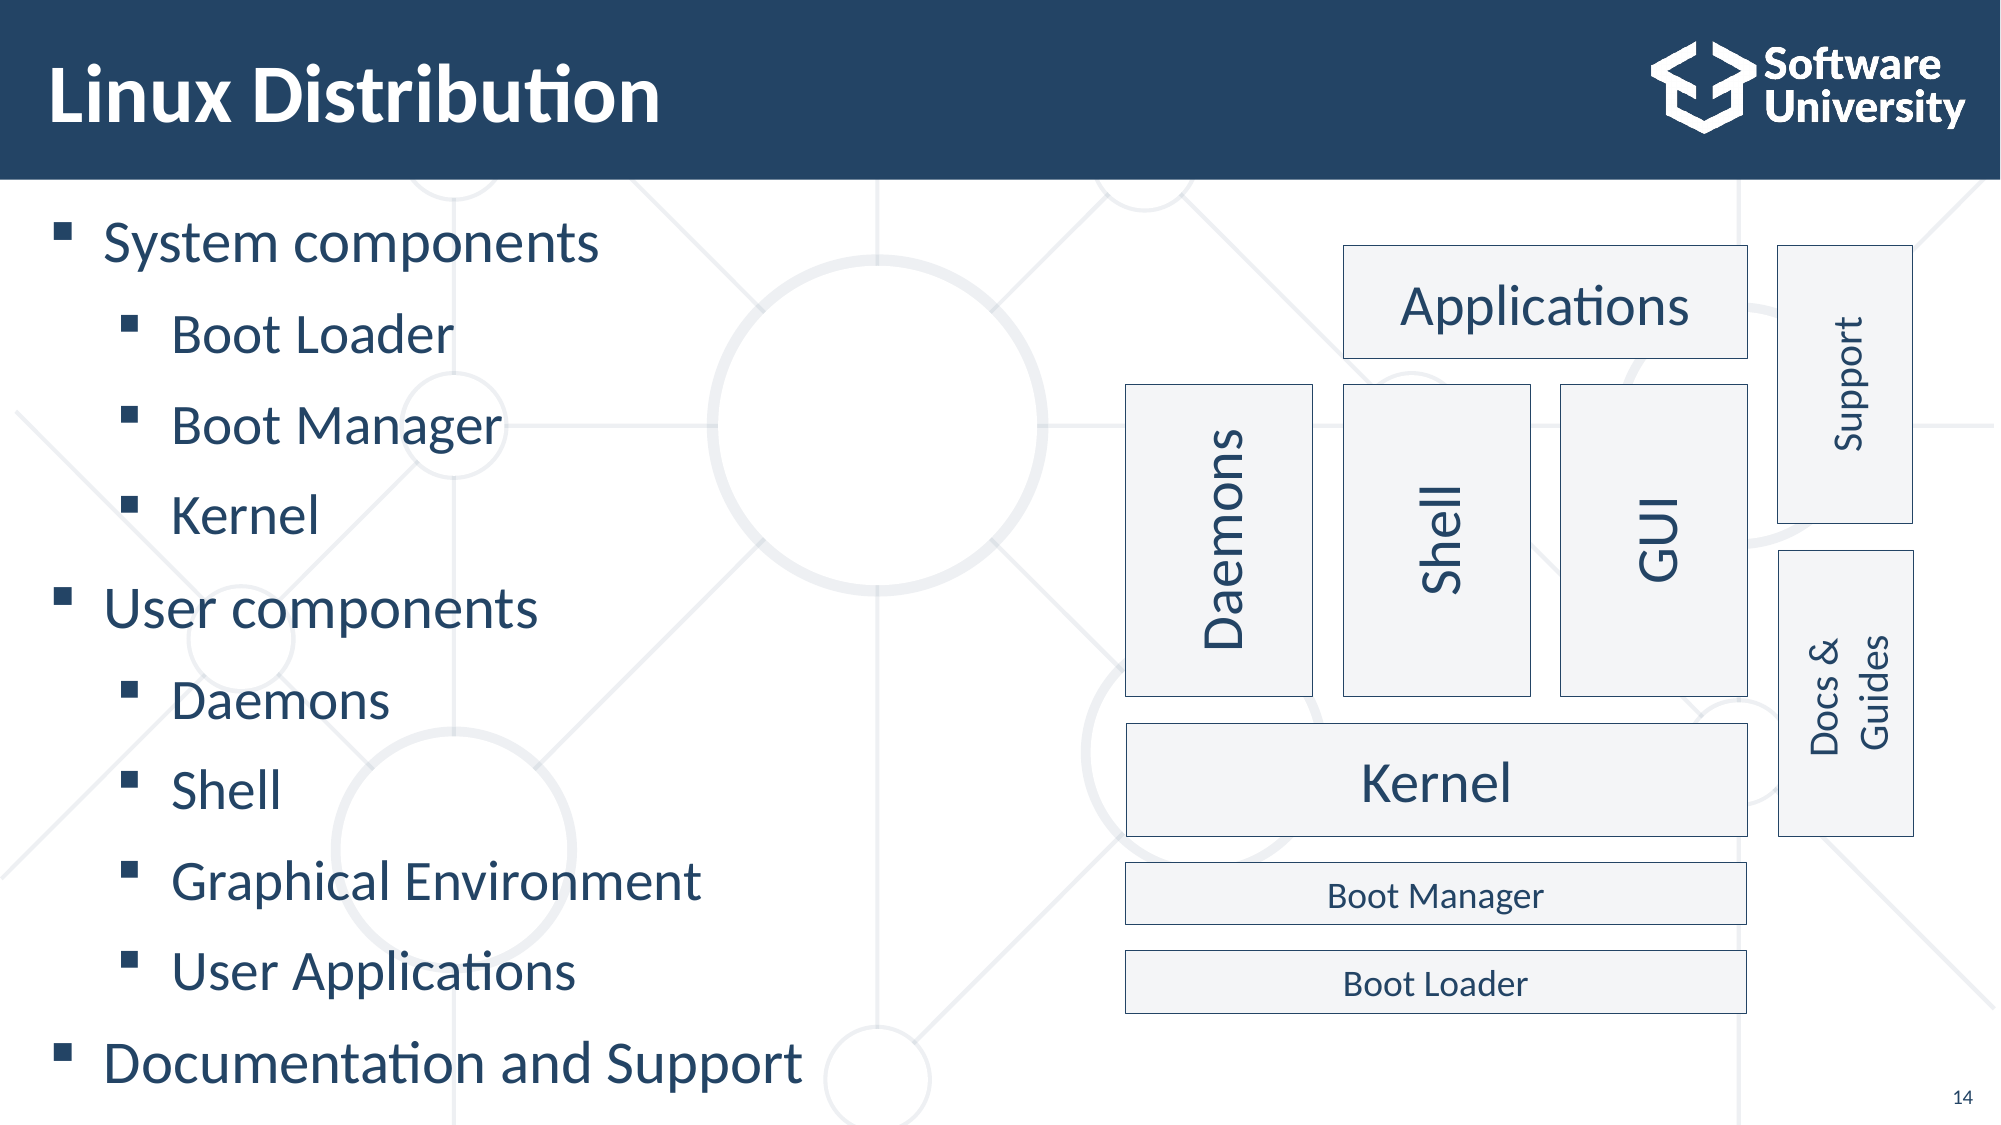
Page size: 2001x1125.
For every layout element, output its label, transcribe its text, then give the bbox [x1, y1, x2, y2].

text_box Kernel [1124, 721, 1750, 838]
text_box Applications [1341, 244, 1750, 360]
text_box Boot Loader [1123, 949, 1749, 1015]
text_box Boot Manager [1123, 860, 1749, 927]
text_box Shell [1341, 382, 1533, 699]
slide_number 14 [1927, 1067, 1989, 1117]
text_box Docs & Guides [1776, 548, 1916, 838]
text_box Daemons [1123, 382, 1315, 699]
title Linux Distribution [31, 16, 1625, 162]
text_box GUI [1558, 382, 1750, 699]
text_box Support [1775, 244, 1914, 526]
picture [1651, 41, 1966, 134]
list System components Boot Loader Boot Manager Kernel User components Daemons Shell Graphical Environment User Applications Documentation and Support [31, 196, 1970, 1104]
